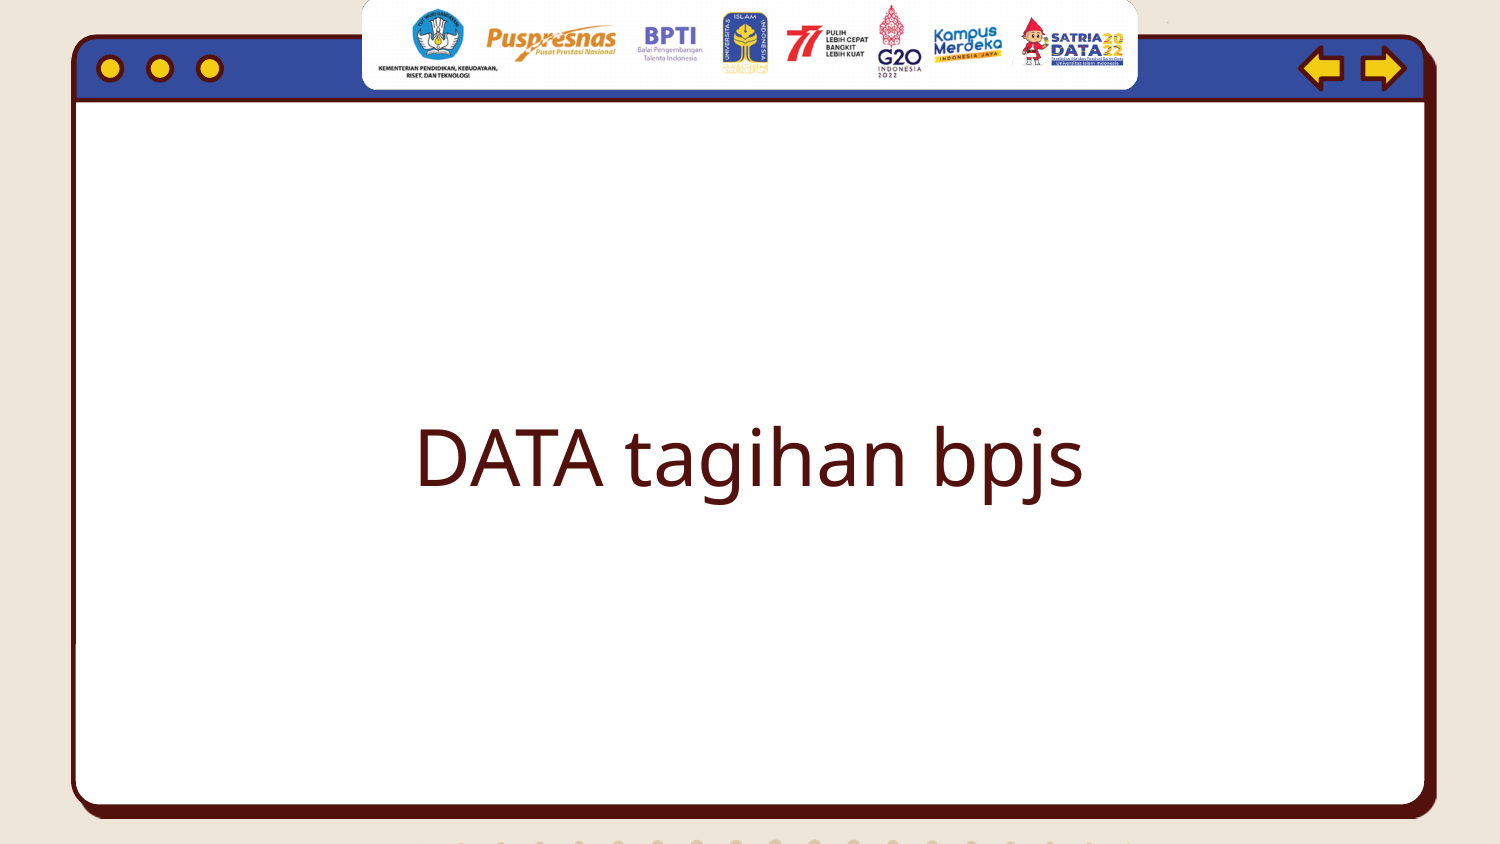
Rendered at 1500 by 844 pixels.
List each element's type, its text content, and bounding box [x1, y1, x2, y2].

text_box [1363, 47, 1405, 90]
text_box [1300, 47, 1342, 90]
text_box DATA tagihan bpjs [119, 397, 1381, 512]
picture [362, 0, 1138, 91]
